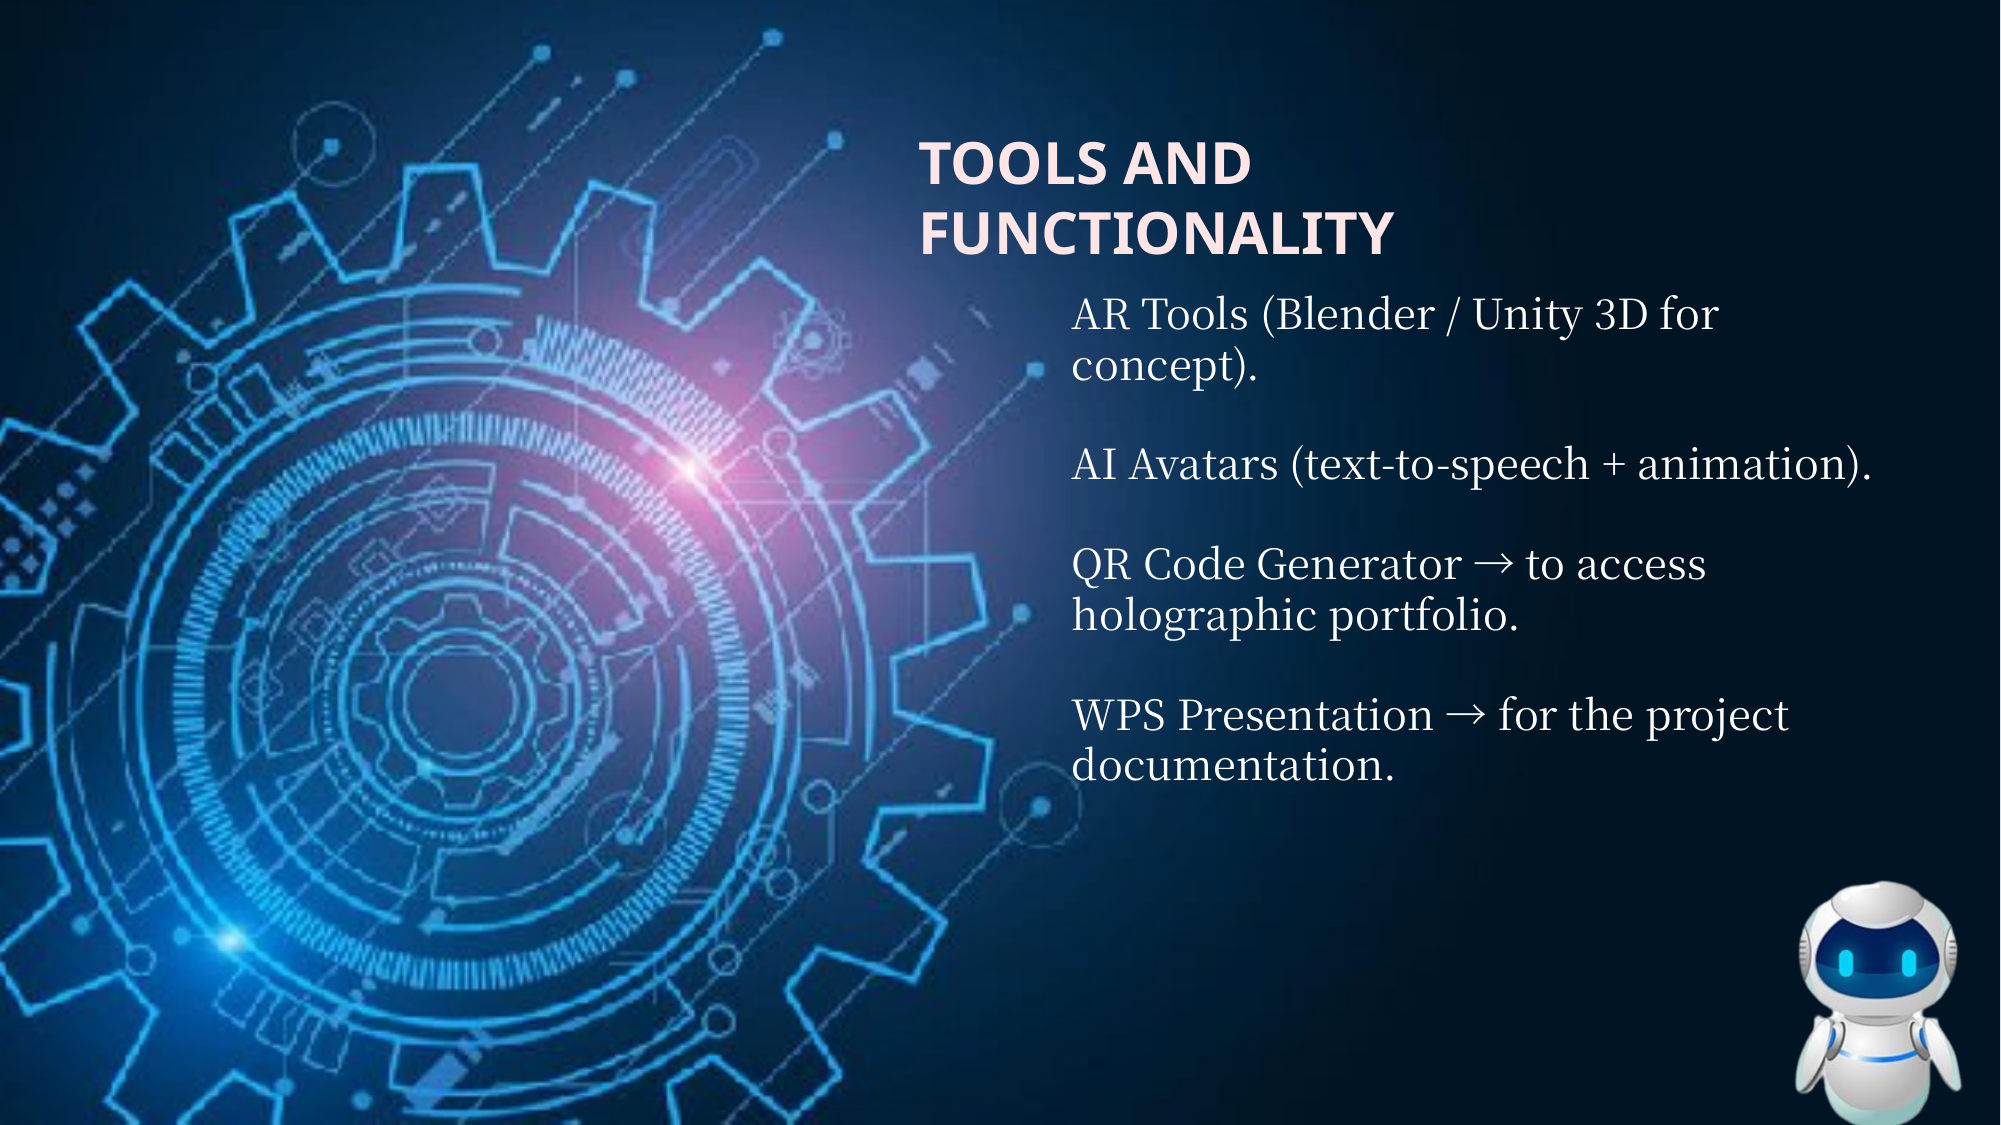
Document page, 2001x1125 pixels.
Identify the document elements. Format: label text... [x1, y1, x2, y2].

text_box TOOLS AND FUNCTIONALITY [903, 118, 1730, 274]
picture [0, 0, 2001, 1125]
text_box AR Tools (Blender / Unity 3D for concept). AI Avatars (text-to-speech + animation). QR Code Generator → to access holographic portfolio. WPS Presentation → for the project documentation. [1057, 280, 1920, 796]
